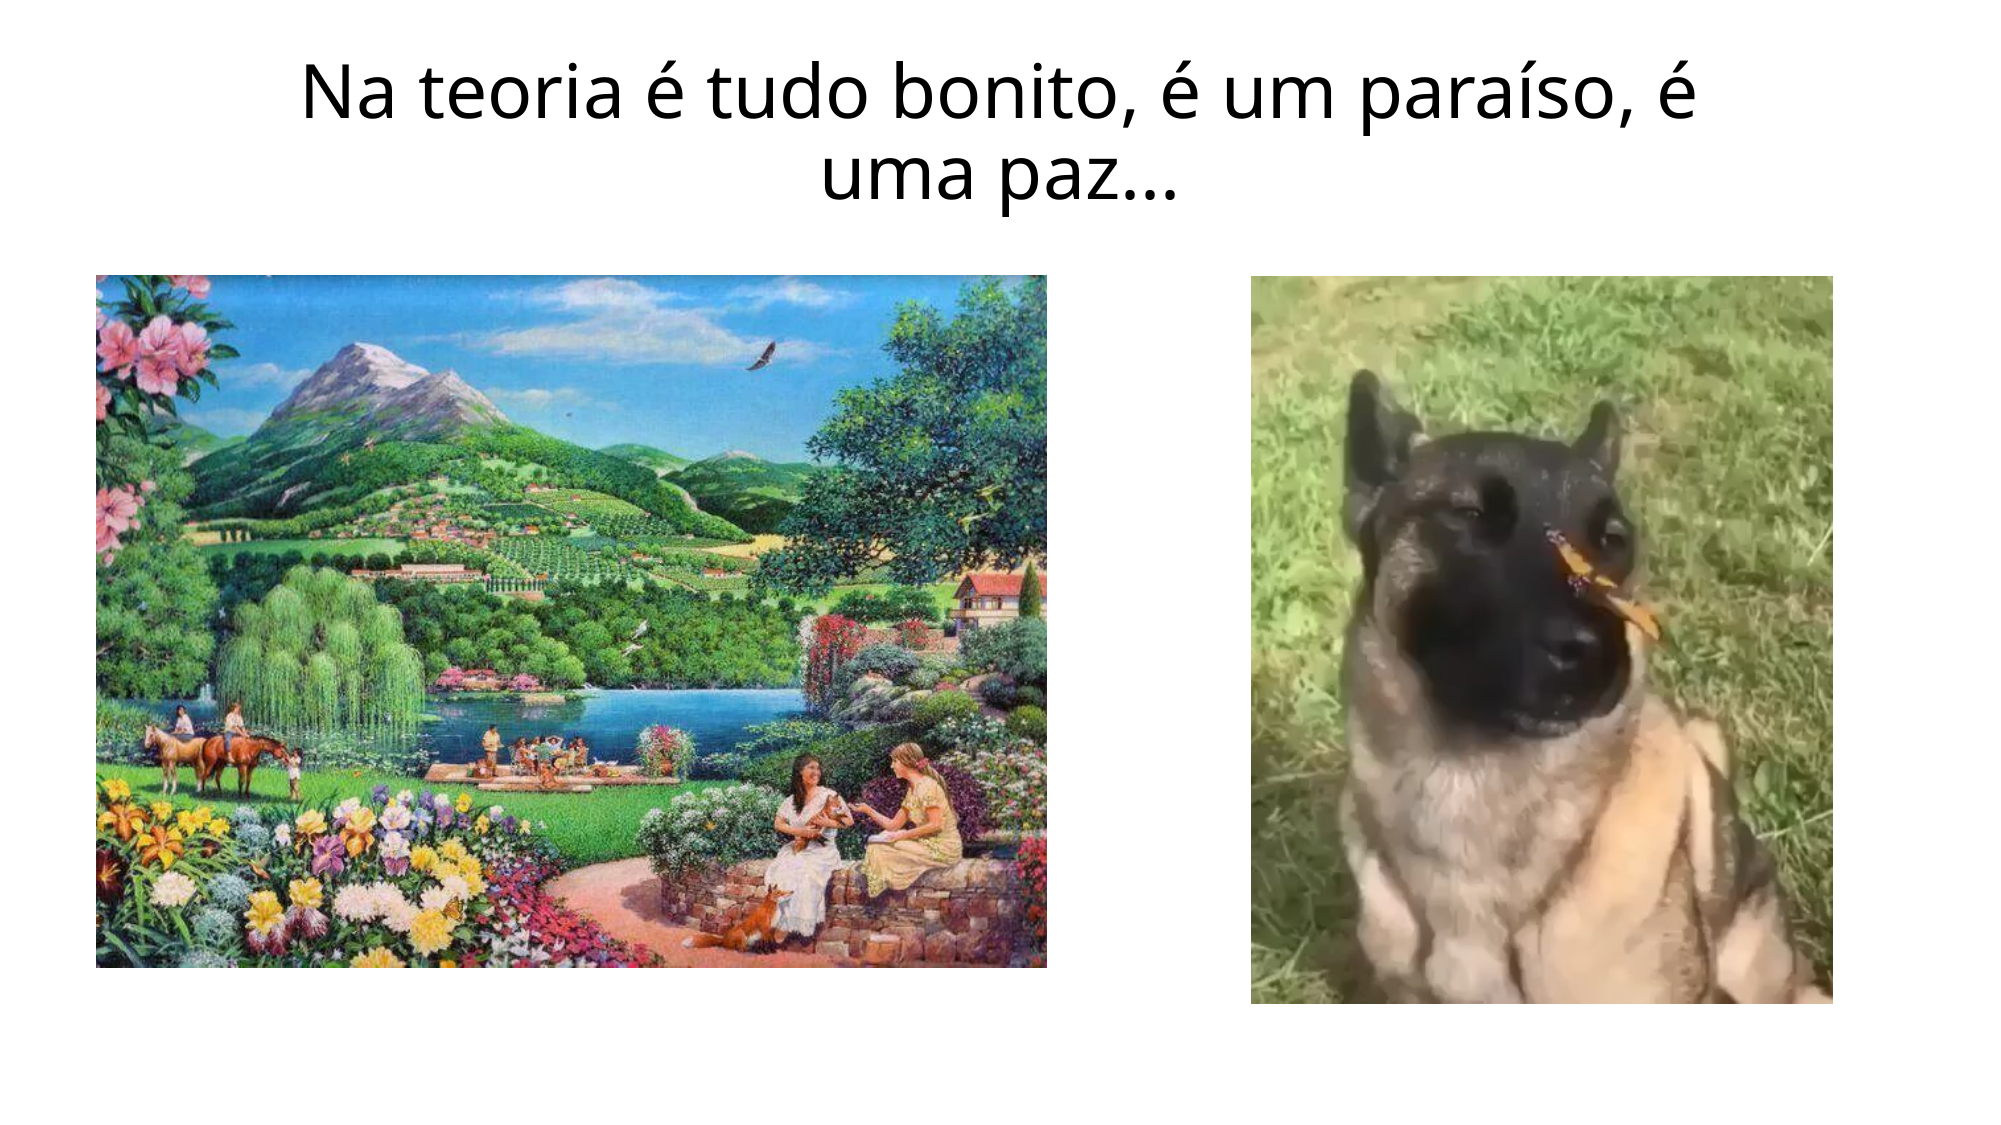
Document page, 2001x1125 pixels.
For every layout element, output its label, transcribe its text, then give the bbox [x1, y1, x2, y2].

picture [95, 275, 1048, 968]
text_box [1250, 275, 1835, 1006]
title Na teoria é tudo bonito, é um paraíso, é uma paz... [246, 52, 1754, 218]
